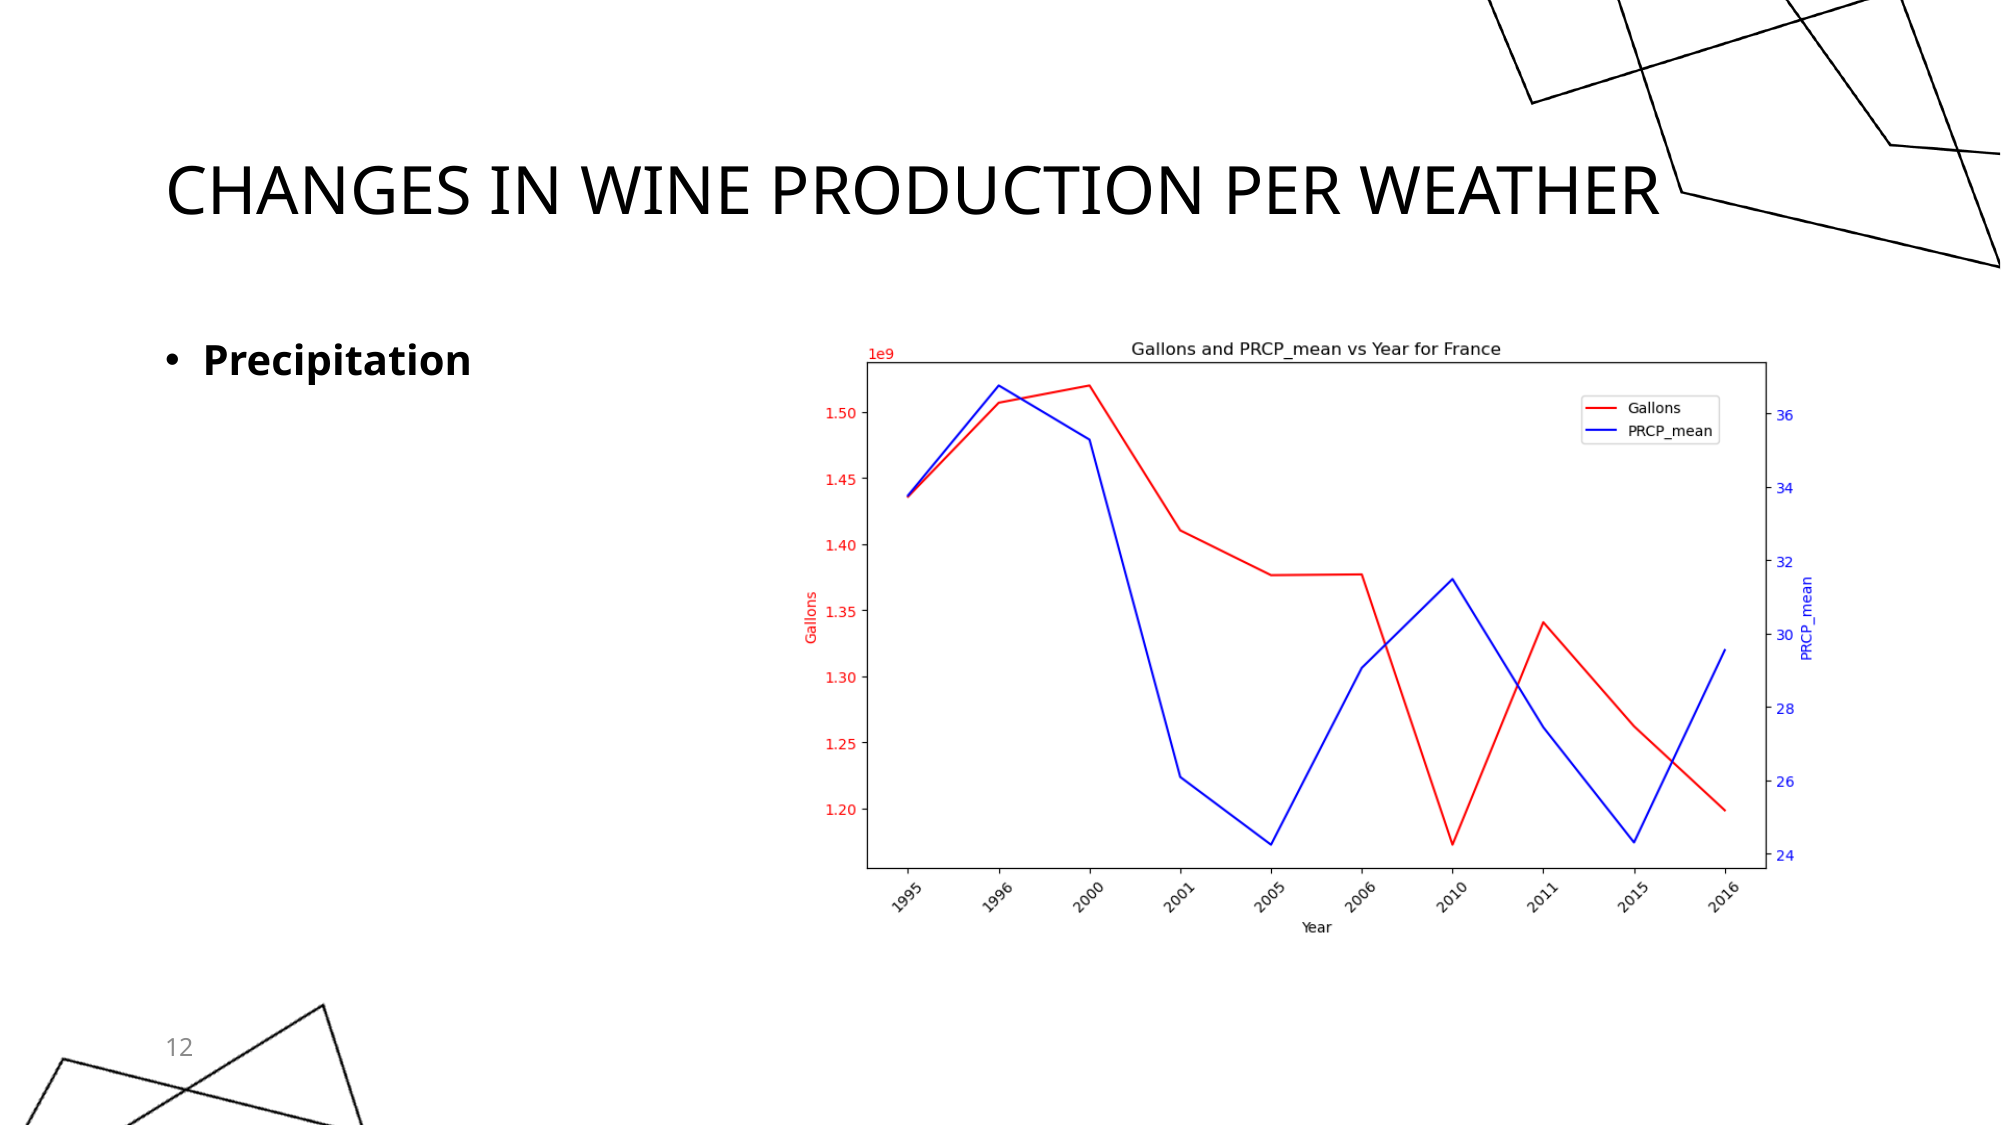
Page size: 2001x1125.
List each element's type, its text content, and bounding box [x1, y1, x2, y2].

picture [0, 976, 408, 1125]
title Changes in wine production per weather [150, 59, 1863, 326]
slide_number 12 [150, 1024, 254, 1074]
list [794, 332, 1824, 945]
list Precipitation [150, 331, 693, 947]
picture [1412, 0, 2001, 277]
